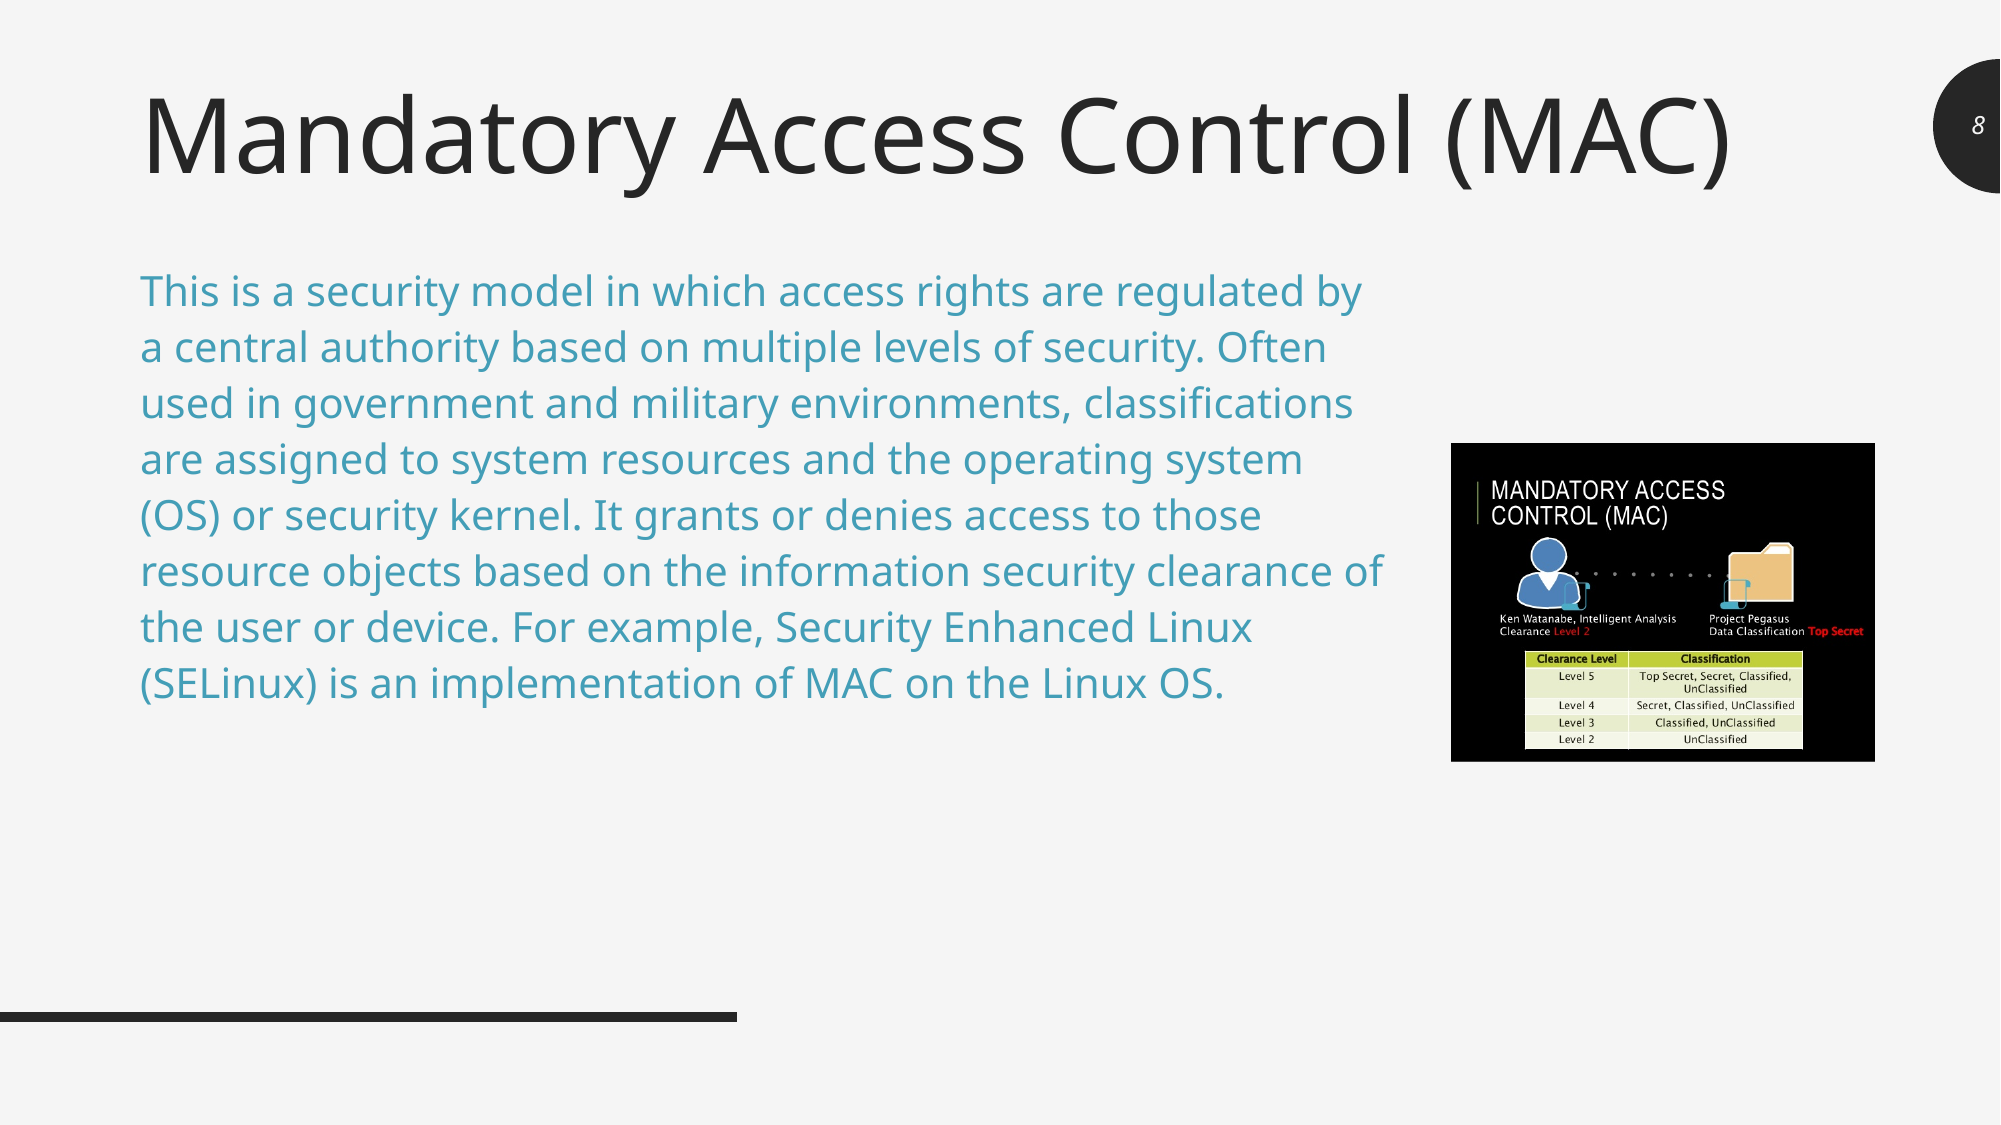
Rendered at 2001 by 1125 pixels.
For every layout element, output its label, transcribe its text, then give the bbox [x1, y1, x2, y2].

title Mandatory Access Control (MAC) [125, 57, 1875, 223]
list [1451, 443, 1875, 762]
list This is a security model in which access rights are regulated by a central authority based on multiple levels of security. Often used in government and military environments, classifications are assigned to system resources and the operating system (OS) or security kernel. It grants or denies access to those resource objects based on the information security clearance of the user or device. For example, Security Enhanced Linux (SELinux) is an implementation of MAC on the Linux OS. [125, 251, 1410, 954]
slide_number 8 [1933, 96, 2000, 157]
